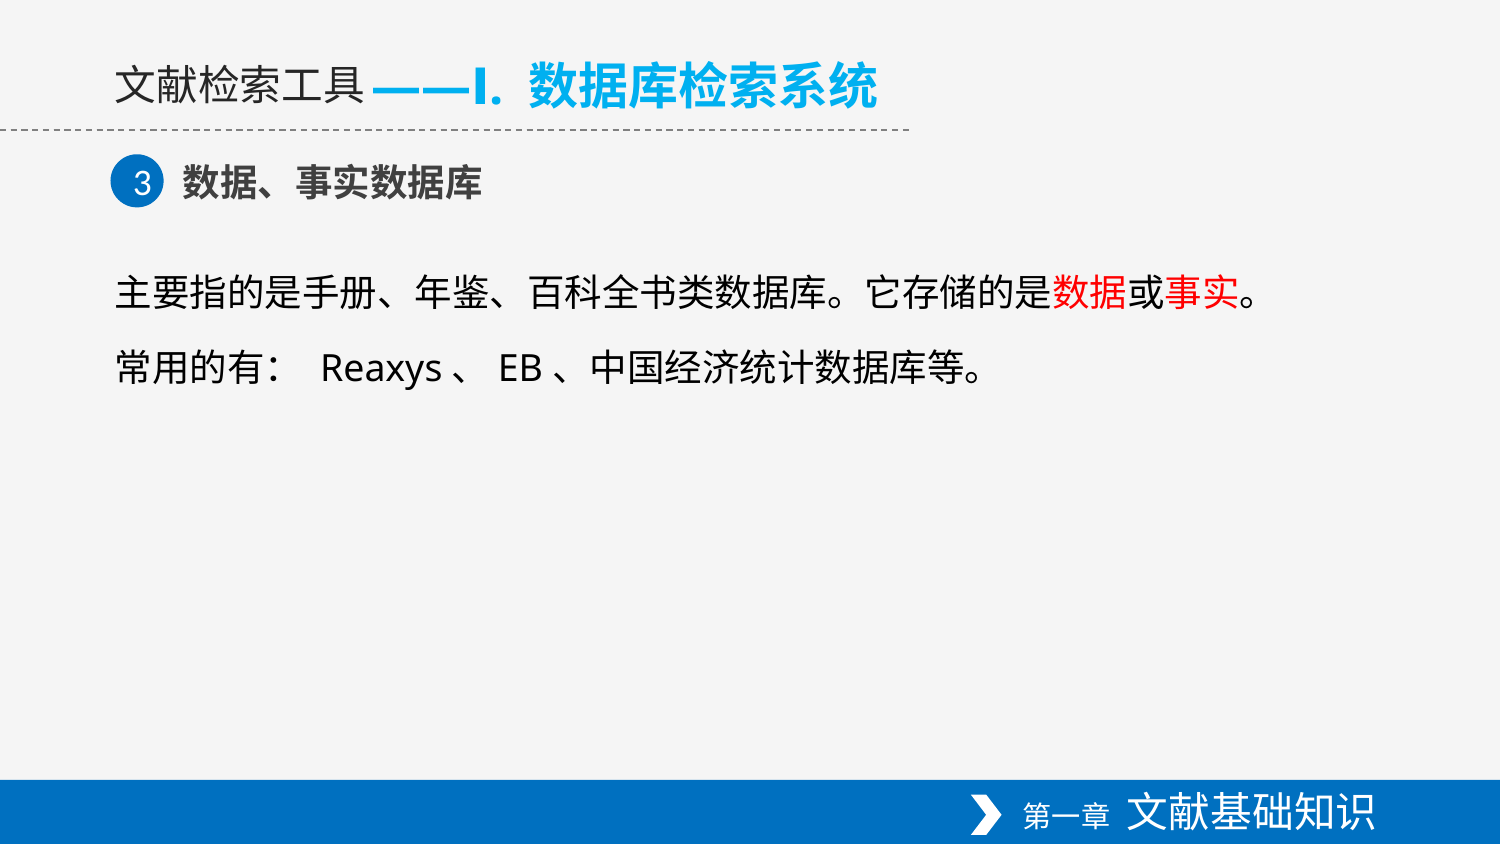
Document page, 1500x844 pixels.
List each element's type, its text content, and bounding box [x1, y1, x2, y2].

text_box ——Ⅰ. 数据库检索系统 [356, 47, 1036, 122]
text_box 数据、事实数据库 [168, 151, 1108, 212]
text_box 文献检索工具 [99, 51, 356, 117]
text_box 主要指的是手册、年鉴、百科全书类数据库。它存储的是数据或事实。 常用的有： Reaxys、EB、中国经济统计数据库等。 [100, 239, 1393, 422]
text_box 3 [108, 152, 166, 210]
